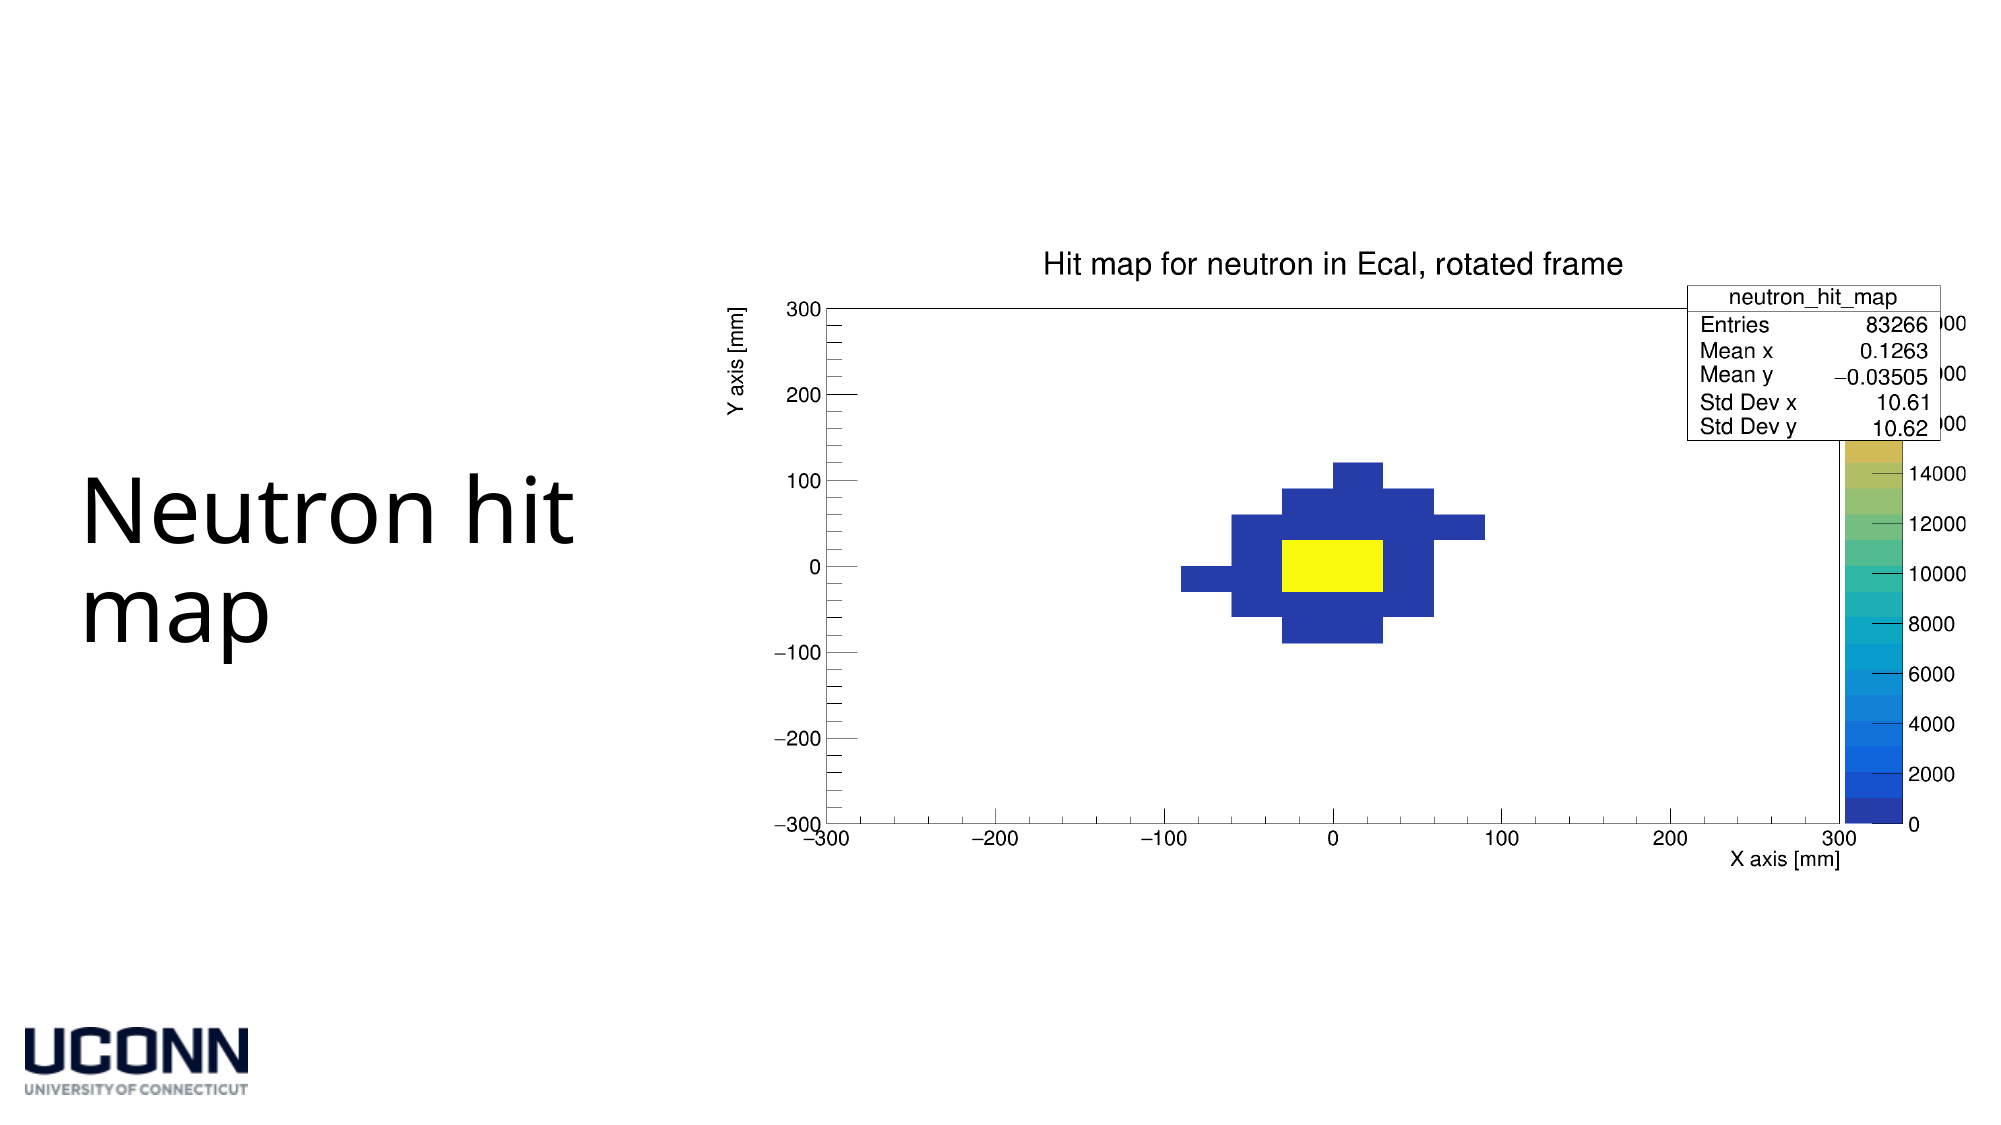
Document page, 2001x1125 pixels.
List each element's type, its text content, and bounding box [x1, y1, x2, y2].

title Neutron hit map [64, 452, 702, 674]
picture [713, 248, 1967, 877]
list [25, 1026, 249, 1096]
